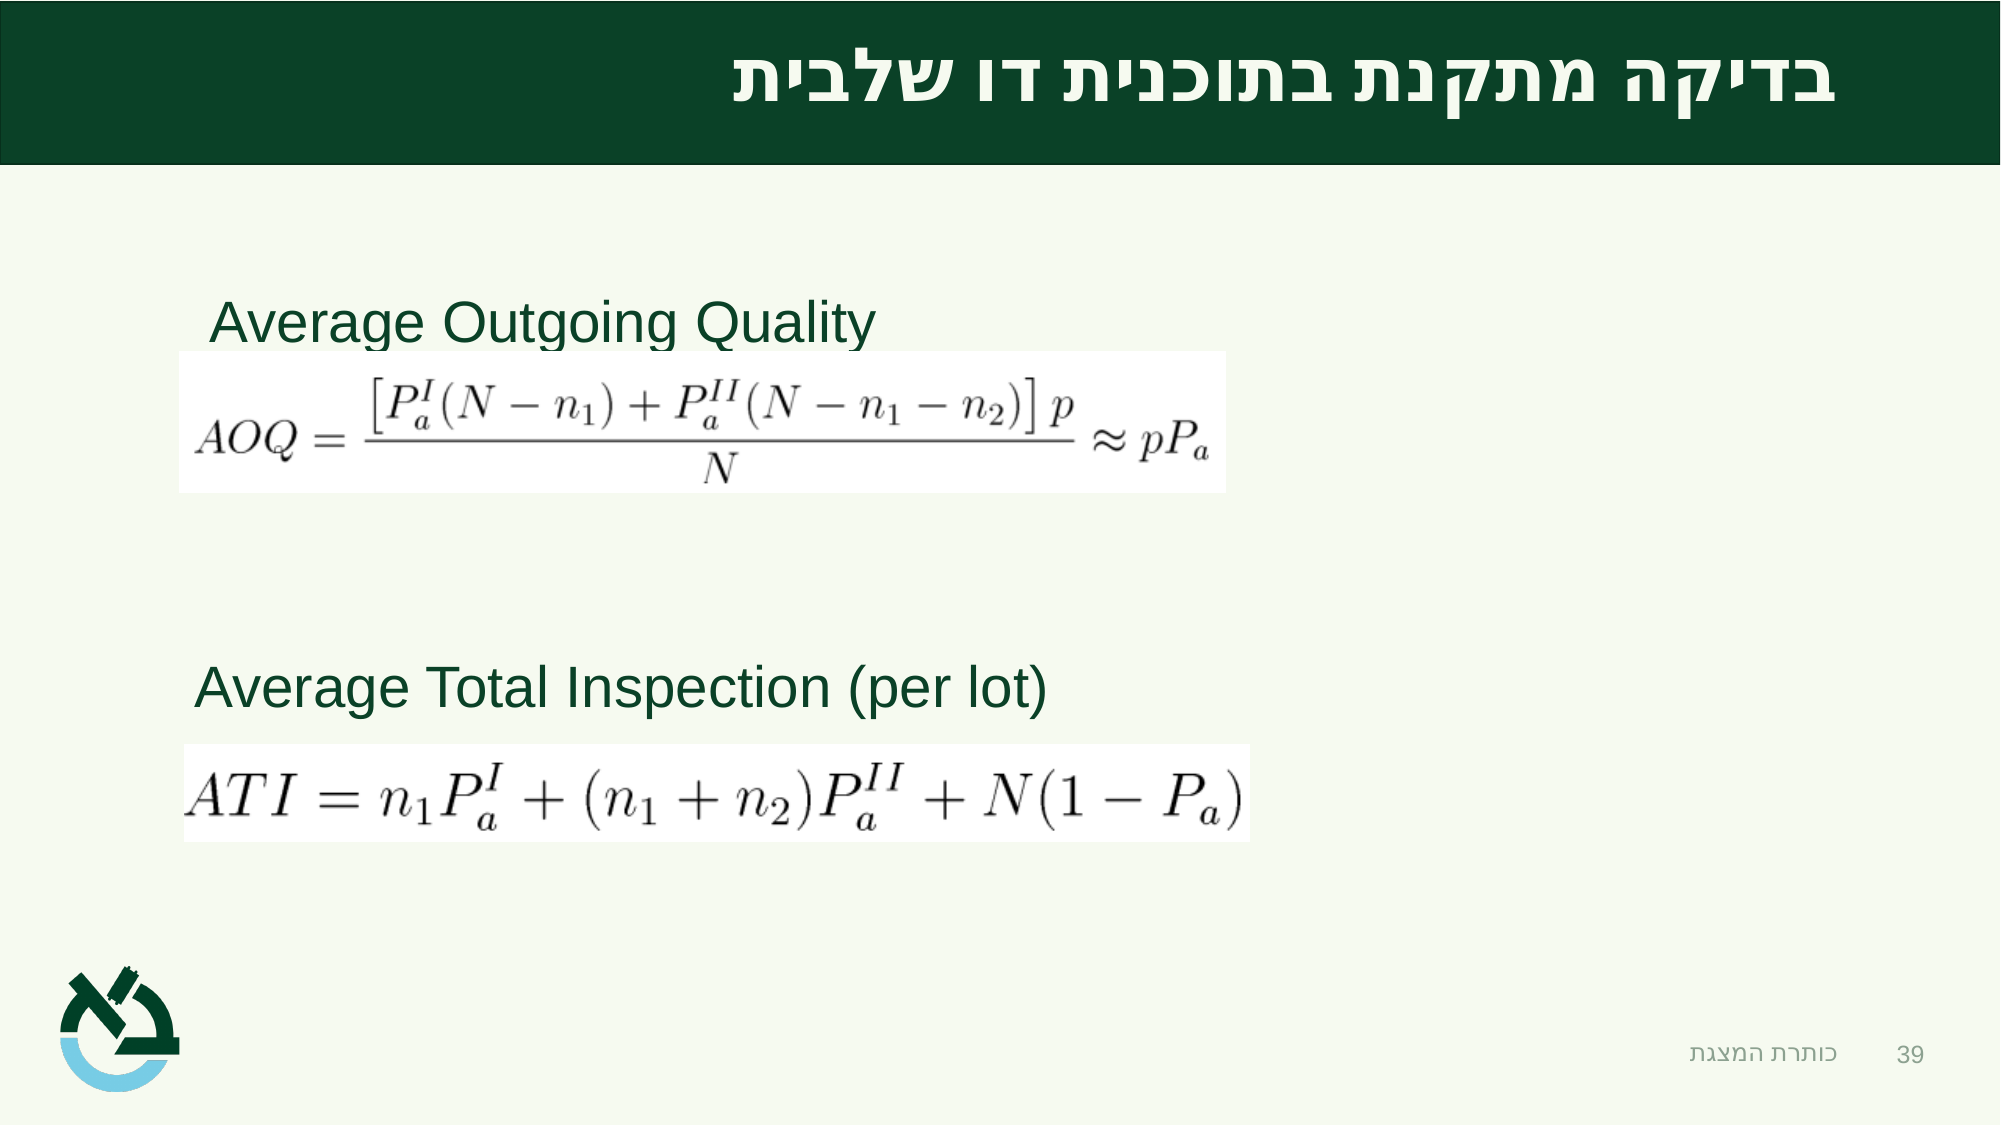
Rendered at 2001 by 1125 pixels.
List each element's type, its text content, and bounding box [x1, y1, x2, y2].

slide_number 39 [1861, 1023, 1940, 1084]
picture [184, 744, 1250, 842]
title בדיקה מתקנת בתוכנית דו שלבית [645, 1, 1855, 165]
picture [179, 351, 1226, 493]
footer כותרת המצגת [1499, 1030, 1854, 1072]
subtitle Average Outgoing Quality Average Total Inspection (per lot) [179, 241, 1855, 887]
